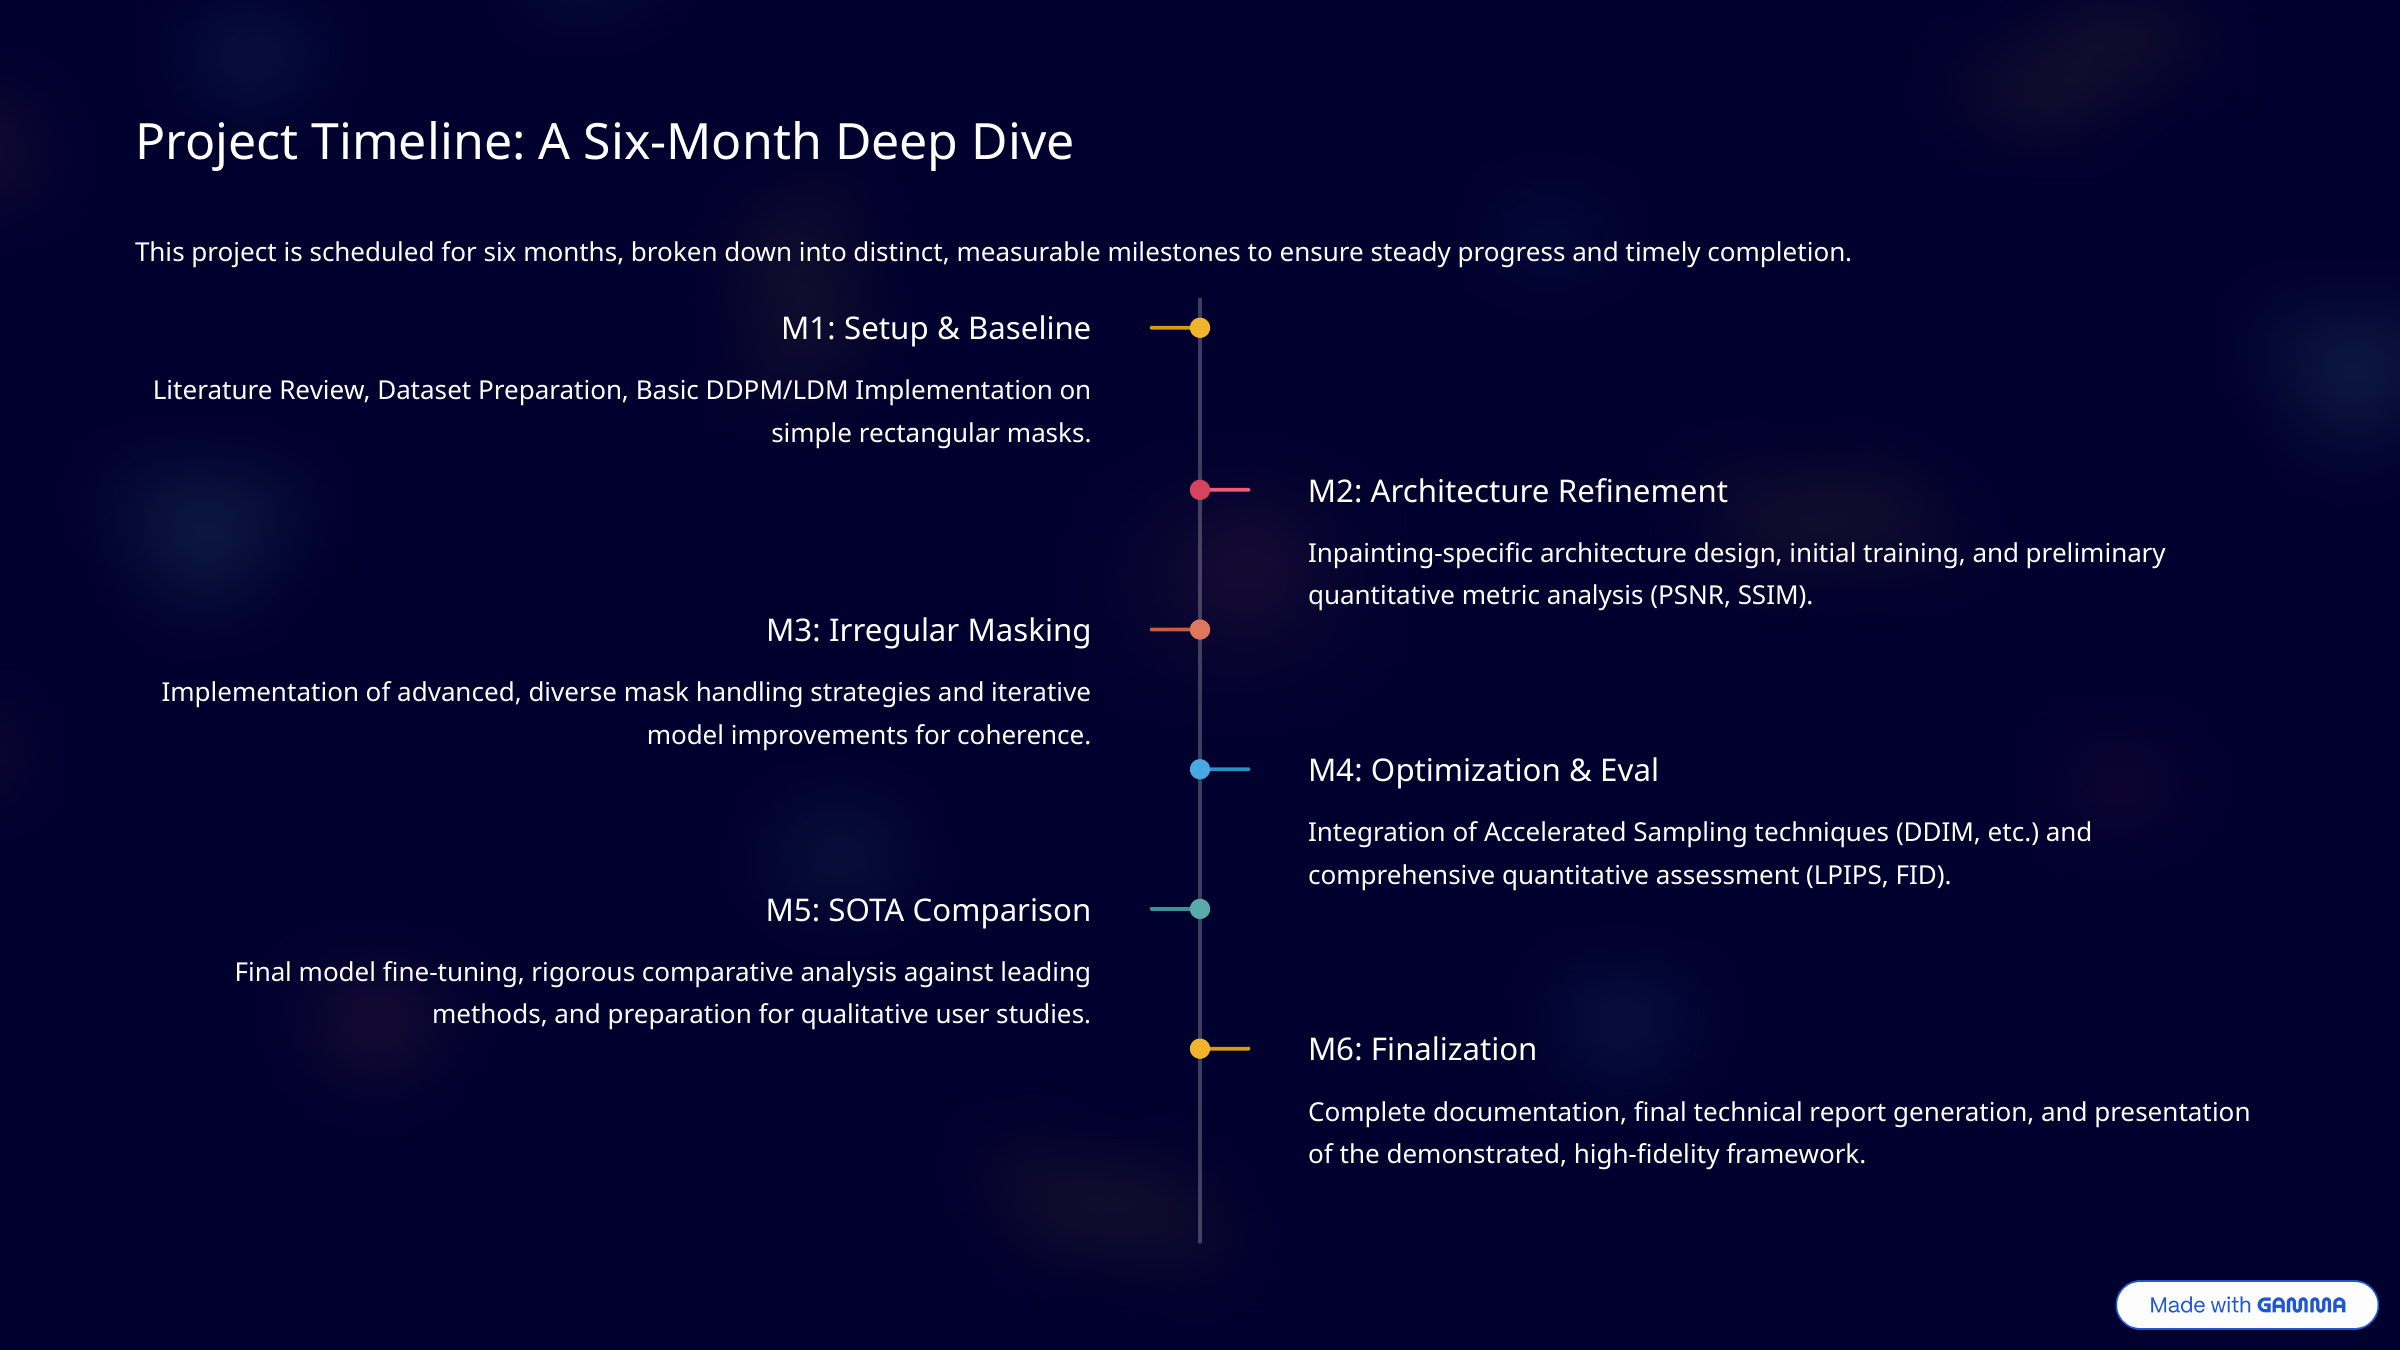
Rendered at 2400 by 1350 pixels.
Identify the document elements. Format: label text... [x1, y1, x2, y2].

text_box [1198, 780, 1202, 898]
picture [2106, 1271, 2389, 1339]
text_box Integration of Accelerated Sampling techniques (DDIM, etc.) and comprehensive quantitative assessment (LPIPS, FID). [1308, 804, 2265, 891]
text_box [1189, 1038, 1211, 1059]
text_box M3: Irregular Masking [774, 608, 1092, 649]
text_box Final model fine-tuning, rigorous comparative analysis against leading methods, and preparation for qualitative user studies. [135, 943, 1092, 1031]
text_box [1189, 317, 1211, 338]
text_box This project is scheduled for six months, broken down into distinct, measurable milestones to ensure steady progress and timely completion. [135, 223, 2265, 267]
text_box [1210, 1046, 1251, 1051]
text_box Project Timeline: A Six-Month Deep Dive [135, 106, 1083, 170]
text_box M5: SOTA Comparison [765, 887, 1092, 928]
text_box Inpainting-specific architecture design, initial training, and preliminary quantitative metric analysis (PSNR, SSIM). [1308, 524, 2265, 611]
text_box [1189, 898, 1211, 920]
text_box Literature Review, Dataset Preparation, Basic DDPM/LDM Implementation on simple rectangular masks. [135, 362, 1092, 449]
text_box [1198, 640, 1202, 759]
text_box [1149, 907, 1190, 911]
text_box [1198, 338, 1202, 479]
text_box [1198, 297, 1202, 317]
text_box [1189, 479, 1211, 501]
text_box [1210, 767, 1251, 772]
text_box [1198, 919, 1202, 1038]
text_box M6: Finalization [1308, 1027, 1626, 1068]
text_box M4: Optimization & Eval [1308, 748, 1657, 788]
text_box [1198, 1059, 1202, 1244]
text_box [1149, 325, 1190, 330]
text_box [1189, 619, 1211, 640]
text_box [1210, 487, 1251, 492]
text_box Implementation of advanced, diverse mask handling strategies and iterative model improvements for coherence. [135, 664, 1092, 751]
text_box [1198, 500, 1202, 619]
text_box Complete documentation, final technical report generation, and presentation of the demonstrated, high-fidelity framework. [1308, 1083, 2265, 1170]
text_box [1149, 627, 1190, 632]
text_box M1: Setup & Baseline [774, 306, 1092, 347]
text_box [1189, 759, 1211, 780]
text_box M2: Architecture Refinement [1308, 468, 1723, 509]
